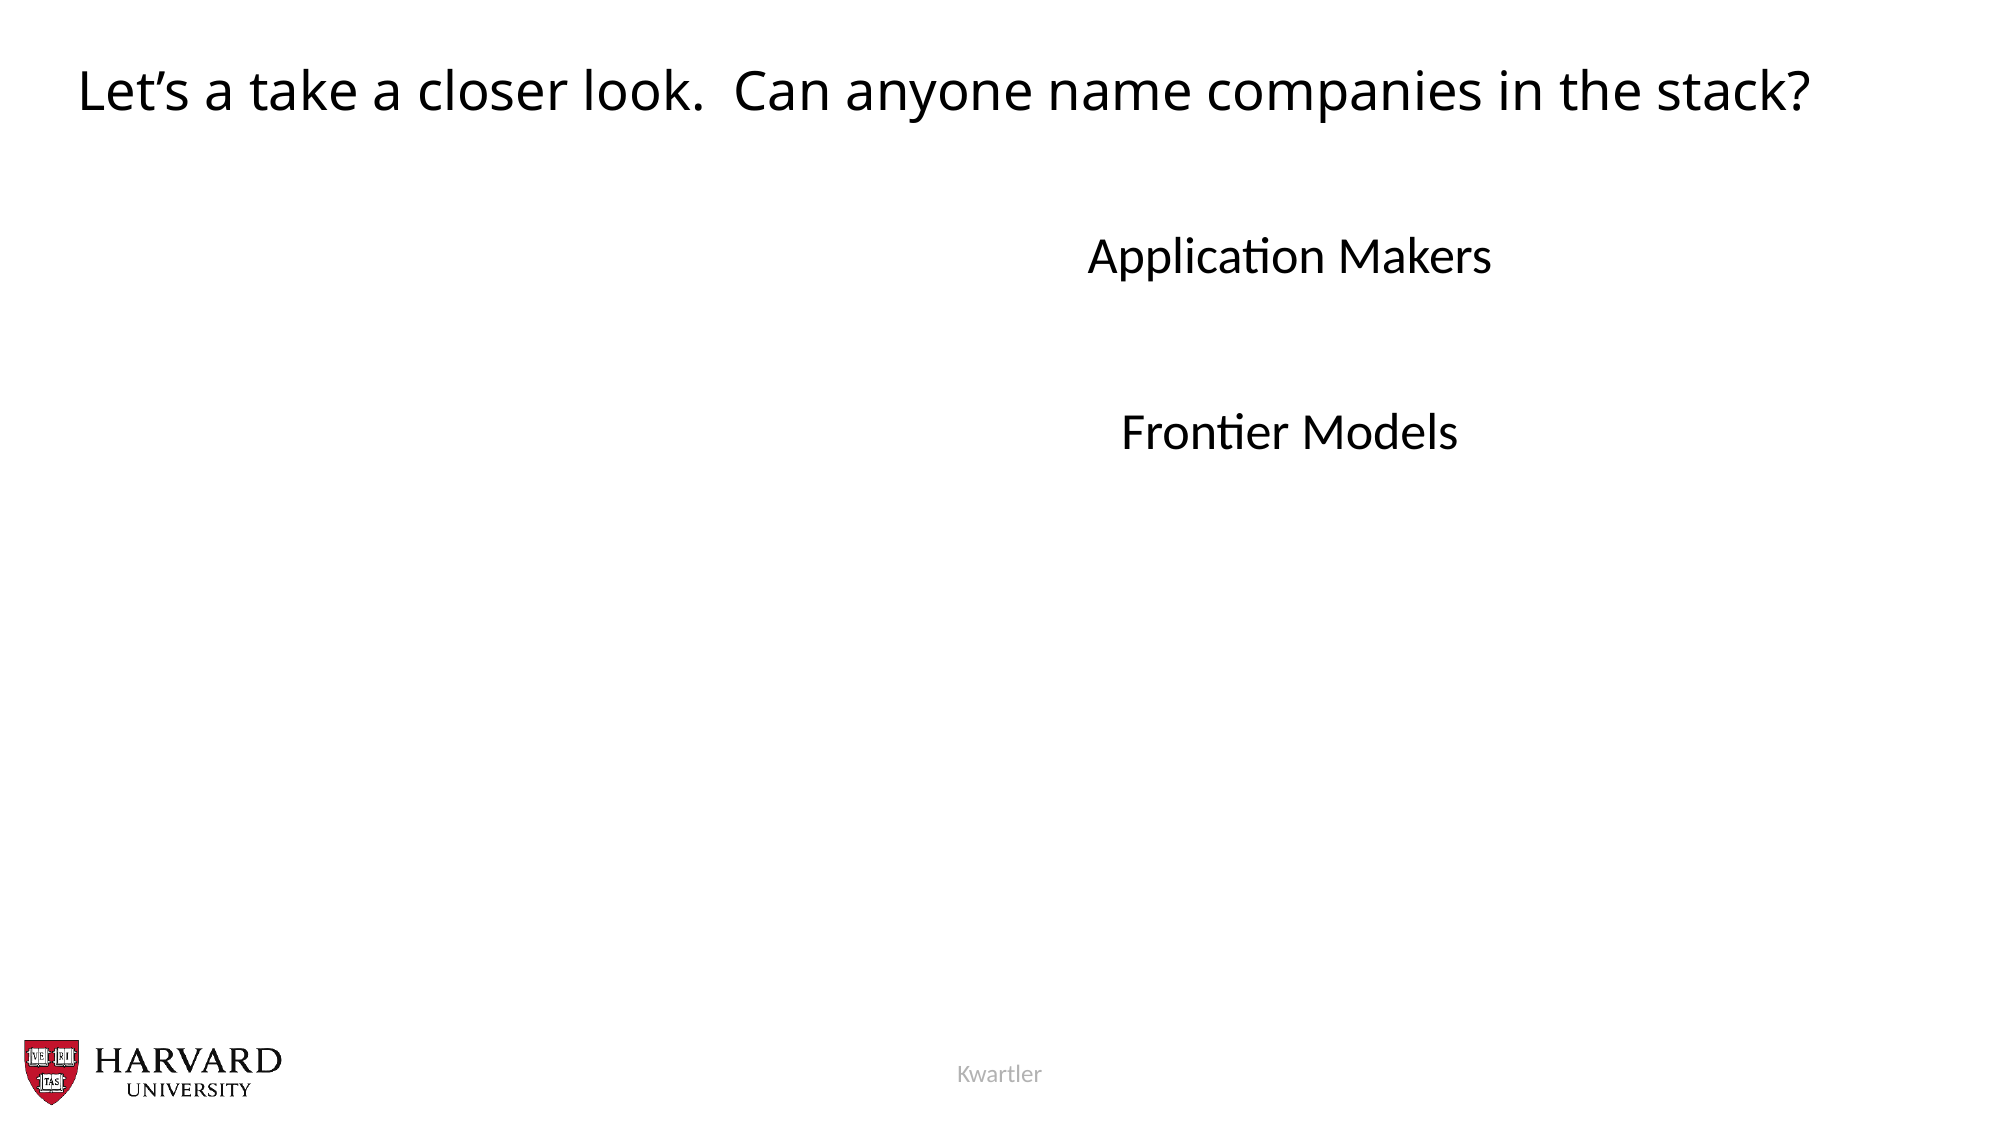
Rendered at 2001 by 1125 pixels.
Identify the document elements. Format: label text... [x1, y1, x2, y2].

picture [2, 1022, 303, 1123]
title Let’s a take a closer look. Can anyone name companies in the stack? [62, 11, 1957, 174]
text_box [623, 173, 1957, 1063]
footer Kwartler [662, 1063, 1338, 1103]
